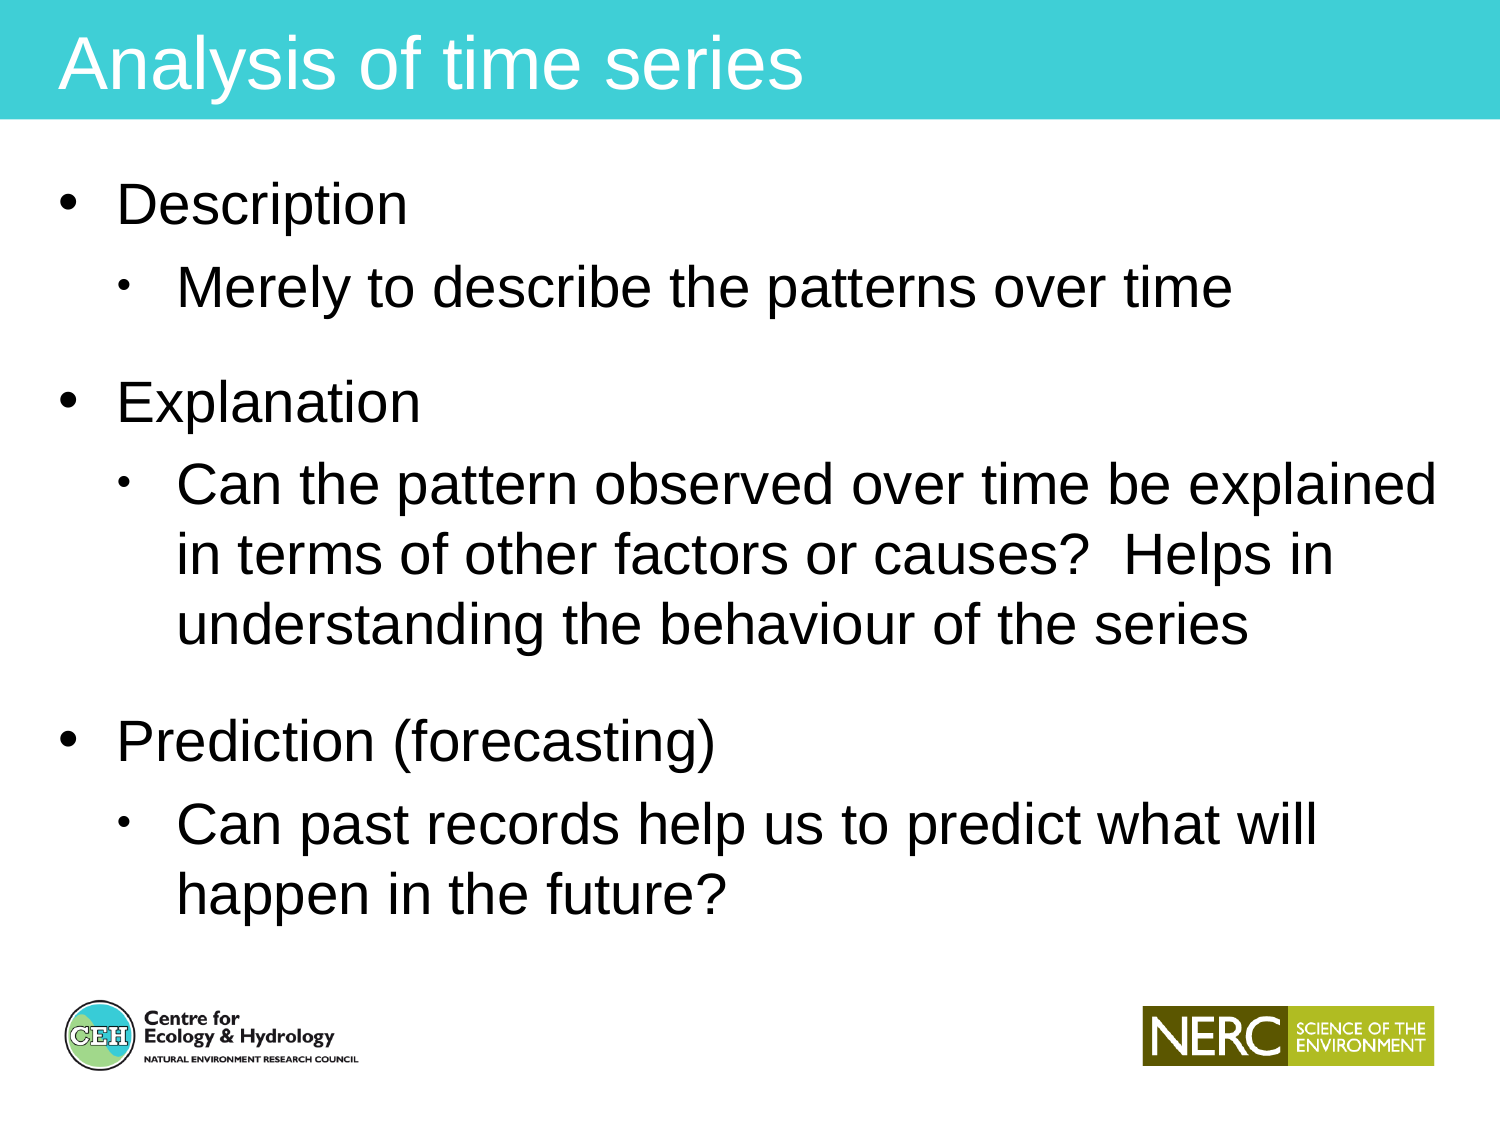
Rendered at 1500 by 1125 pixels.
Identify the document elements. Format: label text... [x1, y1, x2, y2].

list Description Merely to describe the patterns over time Explanation Can the pattern observed over time be explained in terms of other factors or causes? Helps in understanding the behaviour of the series Prediction (forecasting) Can past records help us to predict what will happen in the future? [0, 119, 1500, 1125]
list Analysis of time series [0, 0, 1500, 119]
